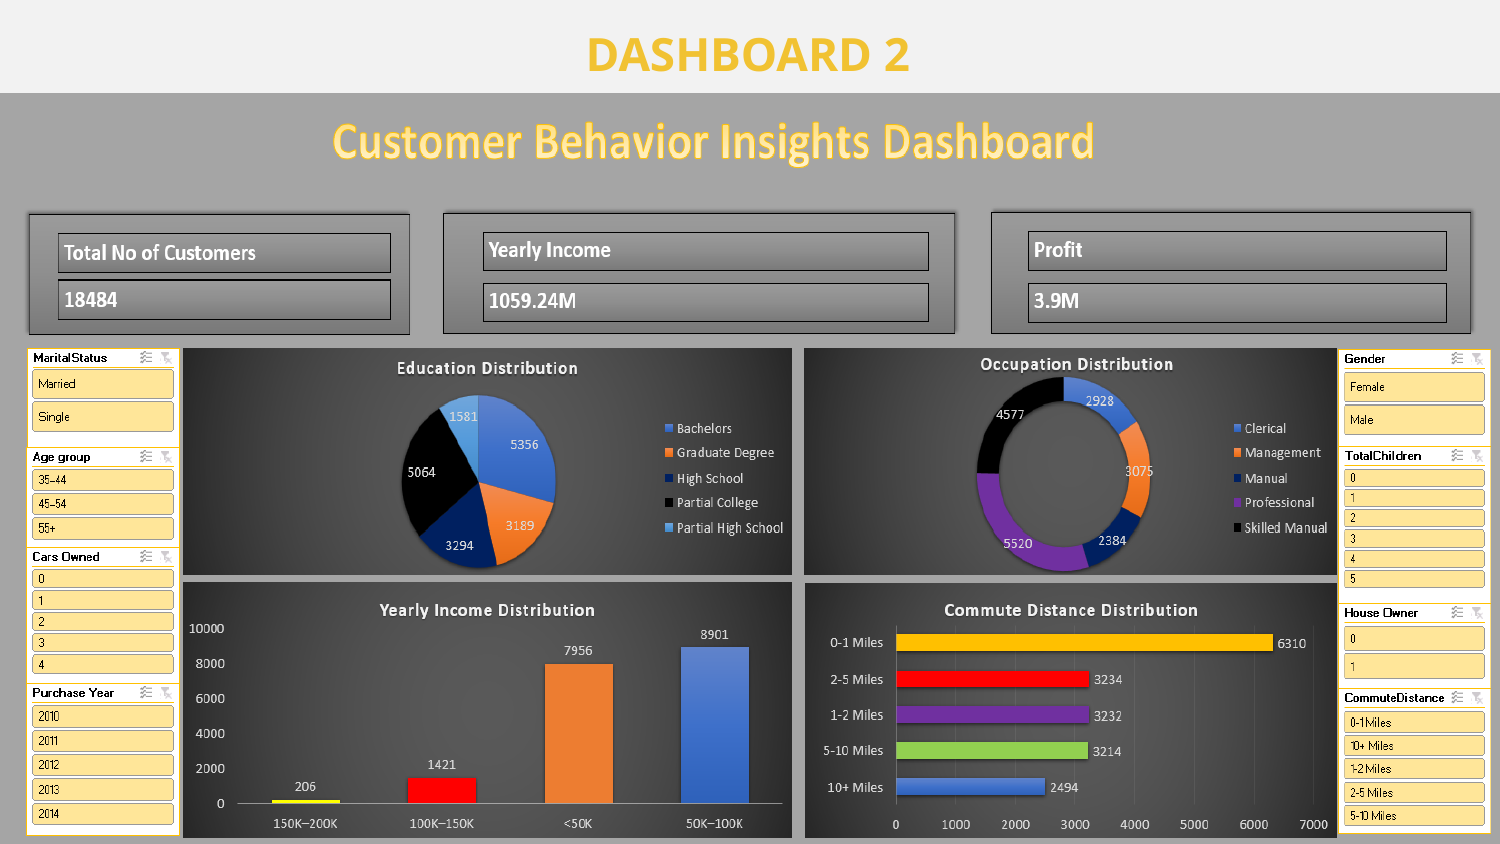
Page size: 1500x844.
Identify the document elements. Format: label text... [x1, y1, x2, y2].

text_box DASHBOARD 2 [48, 10, 1448, 81]
picture [0, 93, 1500, 844]
